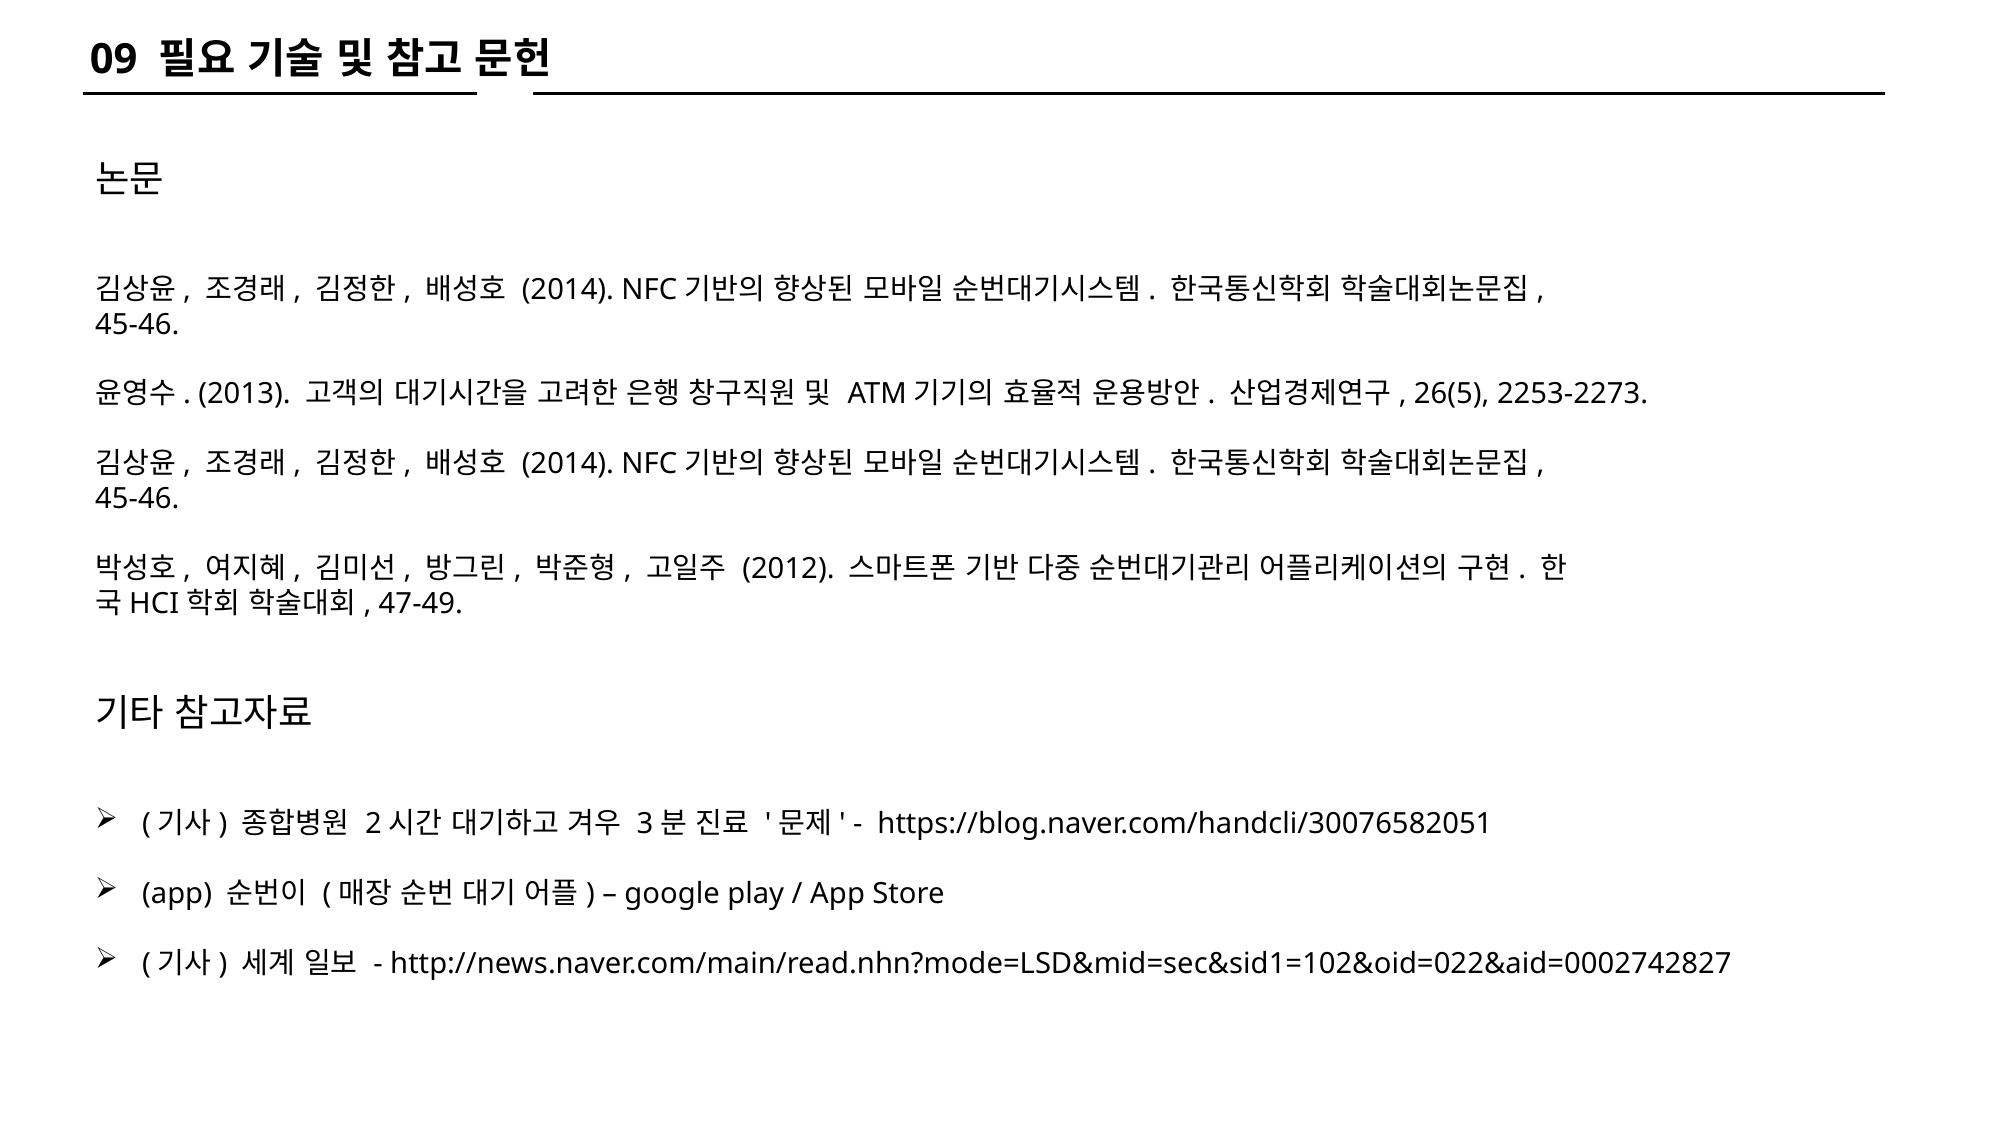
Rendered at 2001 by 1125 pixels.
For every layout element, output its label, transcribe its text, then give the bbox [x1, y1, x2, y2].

text_box 09 필요 기술 및 참고 문헌 [74, 24, 569, 89]
text_box 논문 김상윤, 조경래, 김정한, 배성호 (2014). NFC기반의 향상된 모바일 순번대기시스템. 한국통신학회 학술대회논문집, 45-46. 윤영수. (2013). 고객의 대기시간을 고려한 은행 창구직원 및 ATM기기의 효율적 운용방안. 산업경제연구, 26(5), 2253-2273. 김상윤, 조경래, 김정한, 배성호 (2014). NFC기반의 향상된 모바일 순번대기시스템. 한국통신학회 학술대회논문집, 45-46. 박성호, 여지혜, 김미선, 방그린, 박준형, 고일주 (2012). 스마트폰 기반 다중 순번대기관리 어플리케이션의 구현. 한 국HCI학회 학술대회, 47-49. 기타 참고자료 (기사) 종합병원 2시간 대기하고 겨우 3분 진료 '문제' - https://blog.naver.com/handcli/30076582051 (app) 순번이 (매장 순번 대기 어플) – google play / App Store (기사) 세계 일보 - http://news.naver.com/main/read.nhn?mode=LSD&mid=sec&sid1=102&oid=022&aid=0002742827 [80, 147, 1748, 987]
